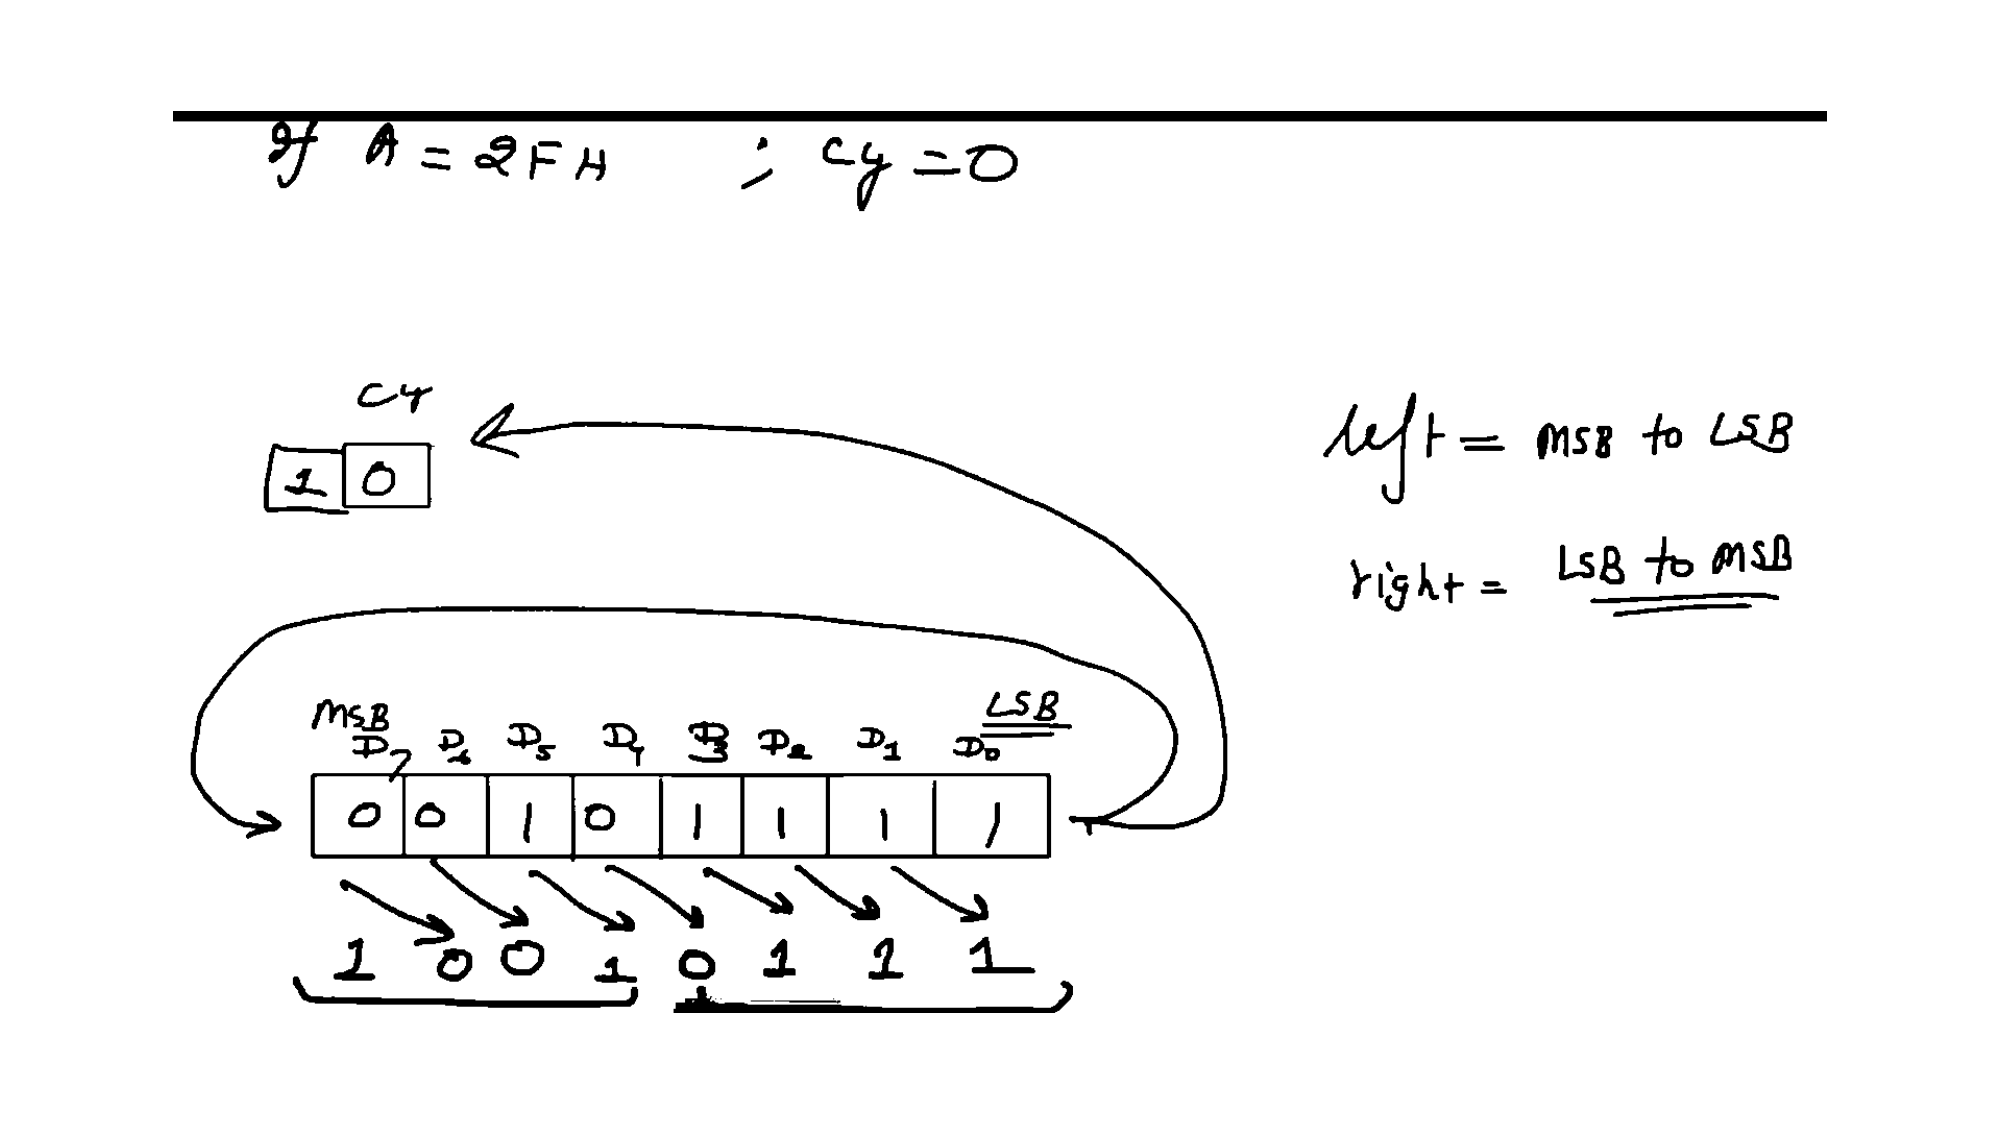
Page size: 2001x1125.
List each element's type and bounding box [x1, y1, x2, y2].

picture [173, 111, 1827, 1013]
